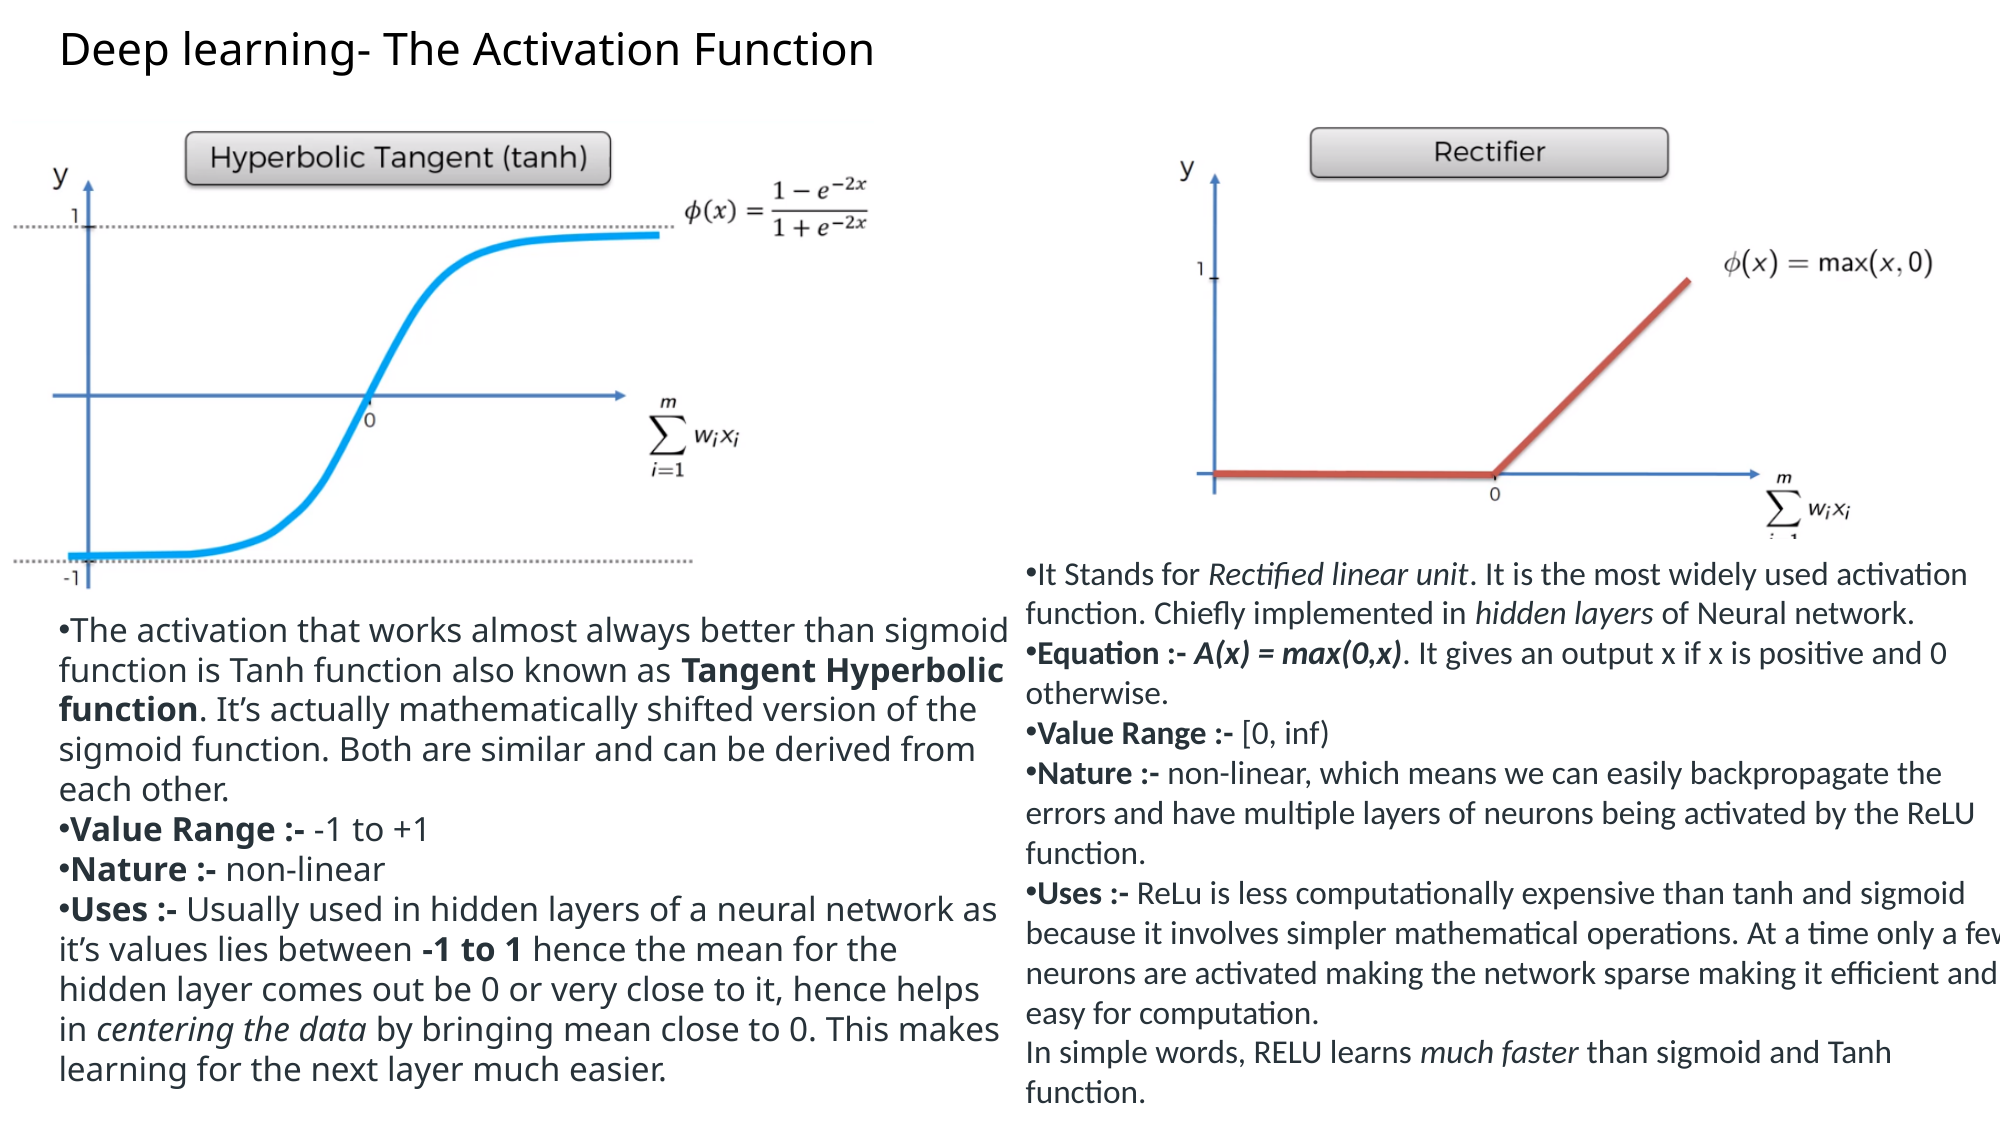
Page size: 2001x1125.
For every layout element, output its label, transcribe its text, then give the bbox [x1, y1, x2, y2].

picture [12, 119, 874, 616]
text_box It Stands for Rectified linear unit. It is the most widely used activation function. Chiefly implemented in hidden layers of Neural network. Equation :- A(x) = max(0,x). It gives an output x if x is positive and 0 otherwise. Value Range :- [0, inf) Nature :- non-linear, which means we can easily backpropagate the errors and have multiple layers of neurons being activated by the ReLU function. Uses :- ReLu is less computationally expensive than tanh and sigmoid because it involves simpler mathematical operations. At a time only a few neurons are activated making the network sparse making it efficient and easy for computation. In simple words, RELU learns much faster than sigmoid and Tanh function. [1010, 544, 2000, 1118]
picture [1167, 119, 1945, 539]
text_box The activation that works almost always better than sigmoid function is Tanh function also known as Tangent Hyperbolic function. It’s actually mathematically shifted version of the sigmoid function. Both are similar and can be derived from each other. Value Range :- -1 to +1 Nature :- non-linear Uses :- Usually used in hidden layers of a neural network as it’s values lies between -1 to 1 hence the mean for the hidden layer comes out be 0 or very close to it, hence helps in centering the data by bringing mean close to 0. This makes learning for the next layer much easier. [43, 601, 1029, 1125]
title Deep learning- The Activation Function [43, 19, 1863, 83]
